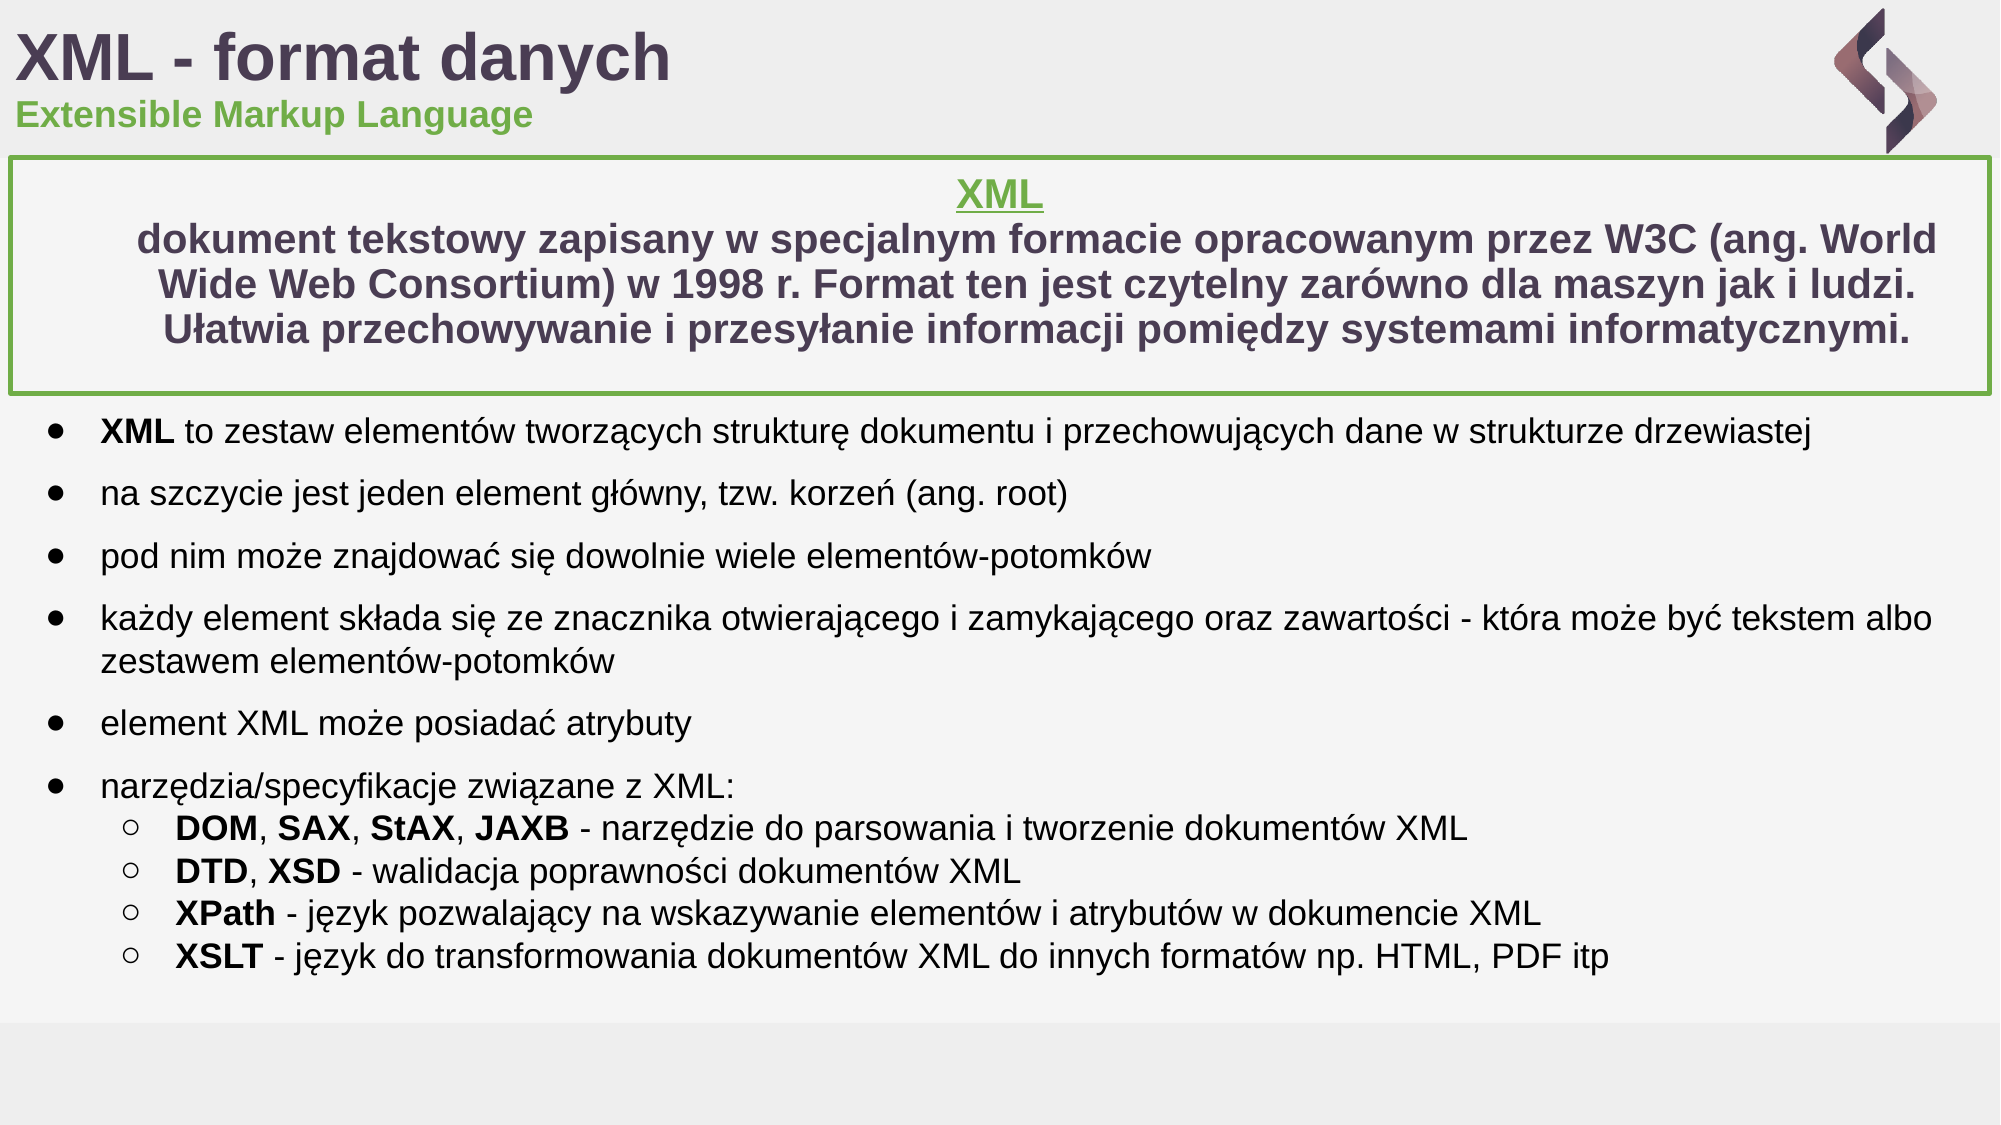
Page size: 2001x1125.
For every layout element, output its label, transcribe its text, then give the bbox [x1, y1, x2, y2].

title XML dokument tekstowy zapisany w specjalnym formacie opracowanym przez W3C (ang. World Wide Web Consortium) w 1998 r. Format ten jest czytelny zarówno dla maszyn jak i ludzi. Ułatwia przechowywanie i przesyłanie informacji pomiędzy systemami informatycznymi. [10, 157, 1990, 392]
picture [1788, 0, 2001, 166]
title XML - format danych Extensible Markup Language [0, 0, 1788, 158]
text_box XML to zestaw elementów tworzących strukturę dokumentu i przechowujących dane w strukturze drzewiastej na szczycie jest jeden element główny, tzw. korzeń (ang. root) pod nim może znajdować się dowolnie wiele elementów-potomków każdy element składa się ze znacznika otwierającego i zamykającego oraz zawartości - która może być tekstem albo zestawem elementów-potomków element XML może posiadać atrybuty narzędzia/specyfikacje związane z XML: DOM, SAX, StAX, JAXB - narzędzie do parsowania i tworzenie dokumentów XML DTD, XSD - walidacja poprawności dokumentów XML XPath - język pozwalający na wskazywanie elementów i atrybutów w dokumencie XML XSLT - język do transformowania dokumentów XML do innych formatów np. HTML, PDF itp [10, 392, 1990, 1029]
